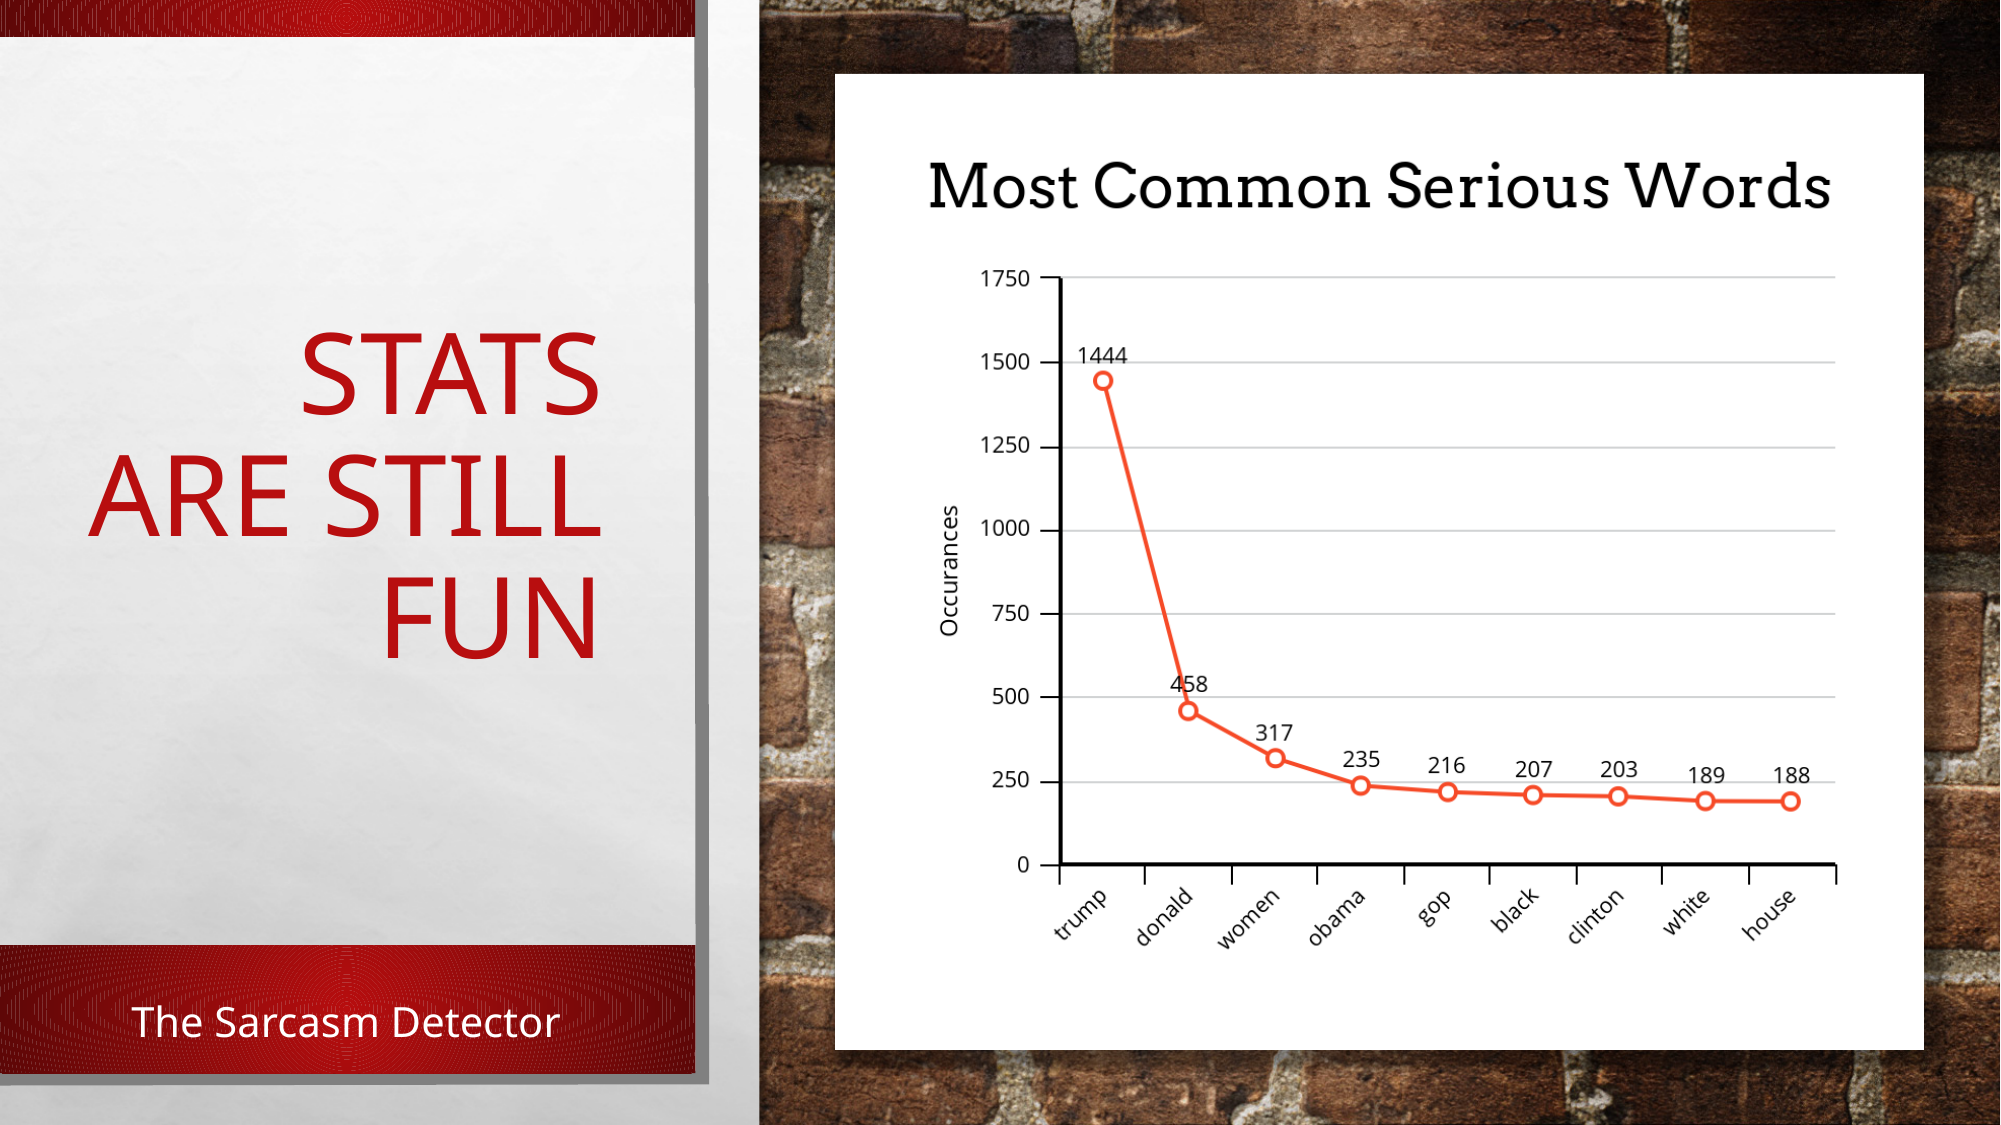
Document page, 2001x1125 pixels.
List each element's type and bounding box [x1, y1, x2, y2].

picture [0, 0, 2000, 1125]
list [872, 111, 1887, 1012]
